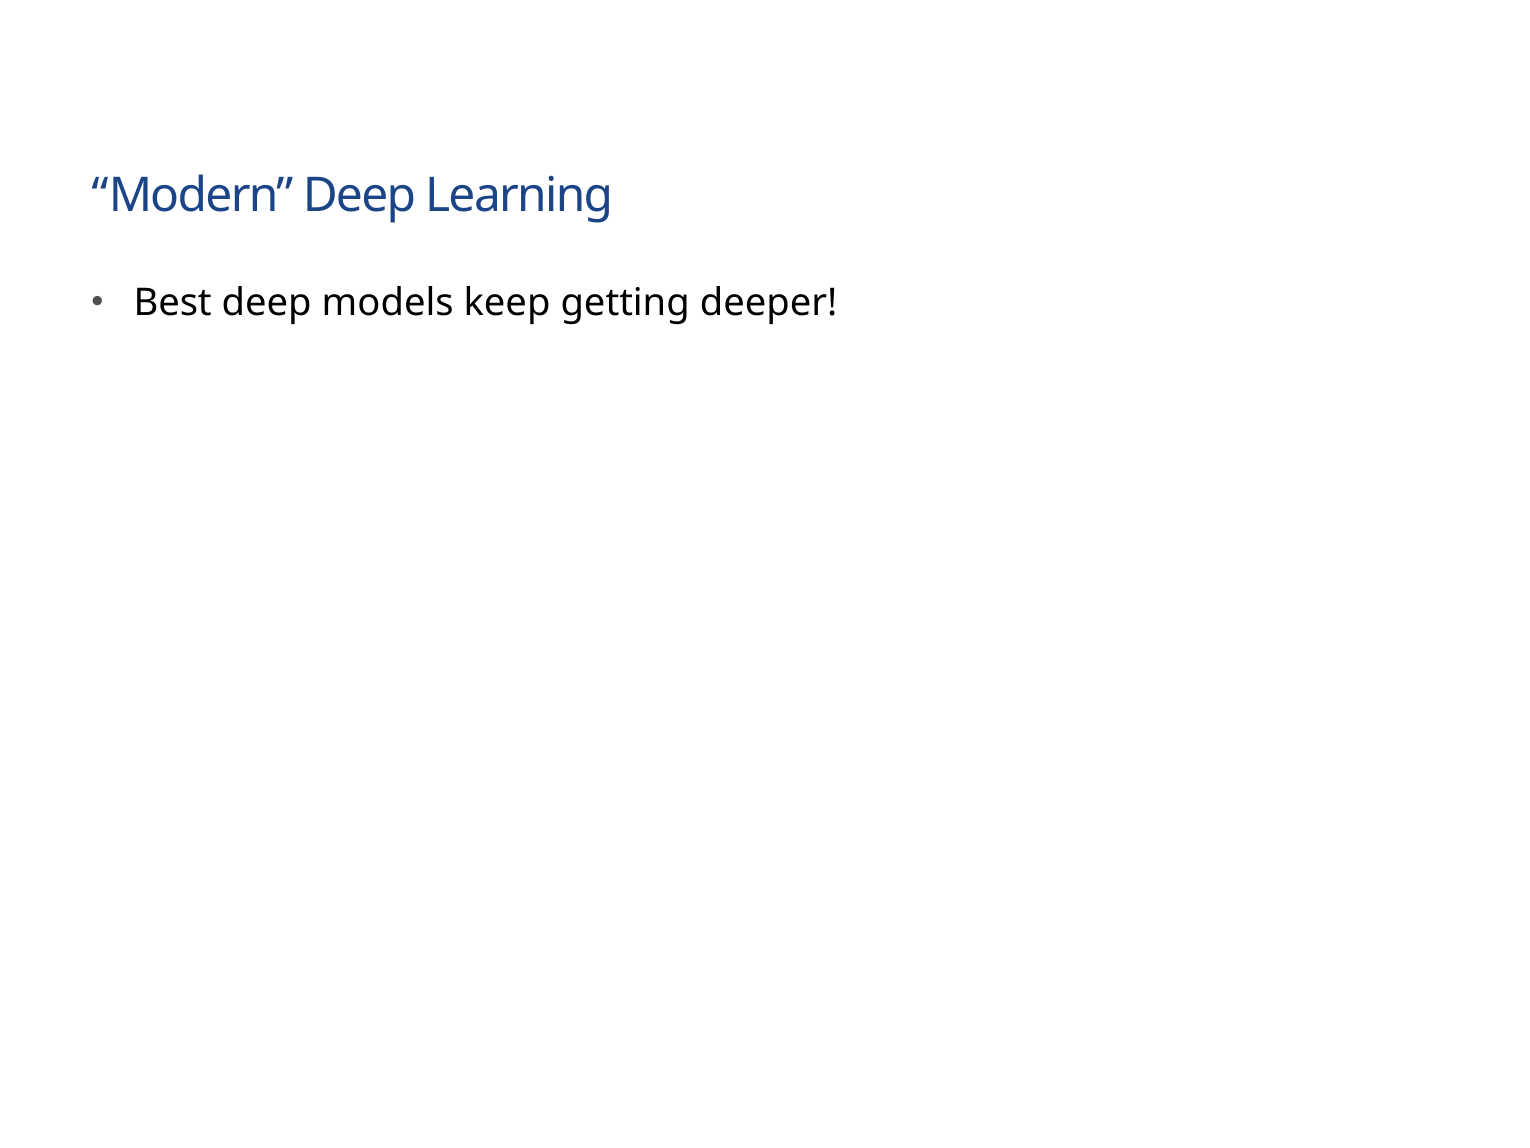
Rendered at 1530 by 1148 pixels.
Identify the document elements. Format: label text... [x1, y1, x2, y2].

list Best deep models keep getting deeper! [76, 267, 1454, 391]
title “Modern” Deep Learning [76, 45, 1454, 238]
